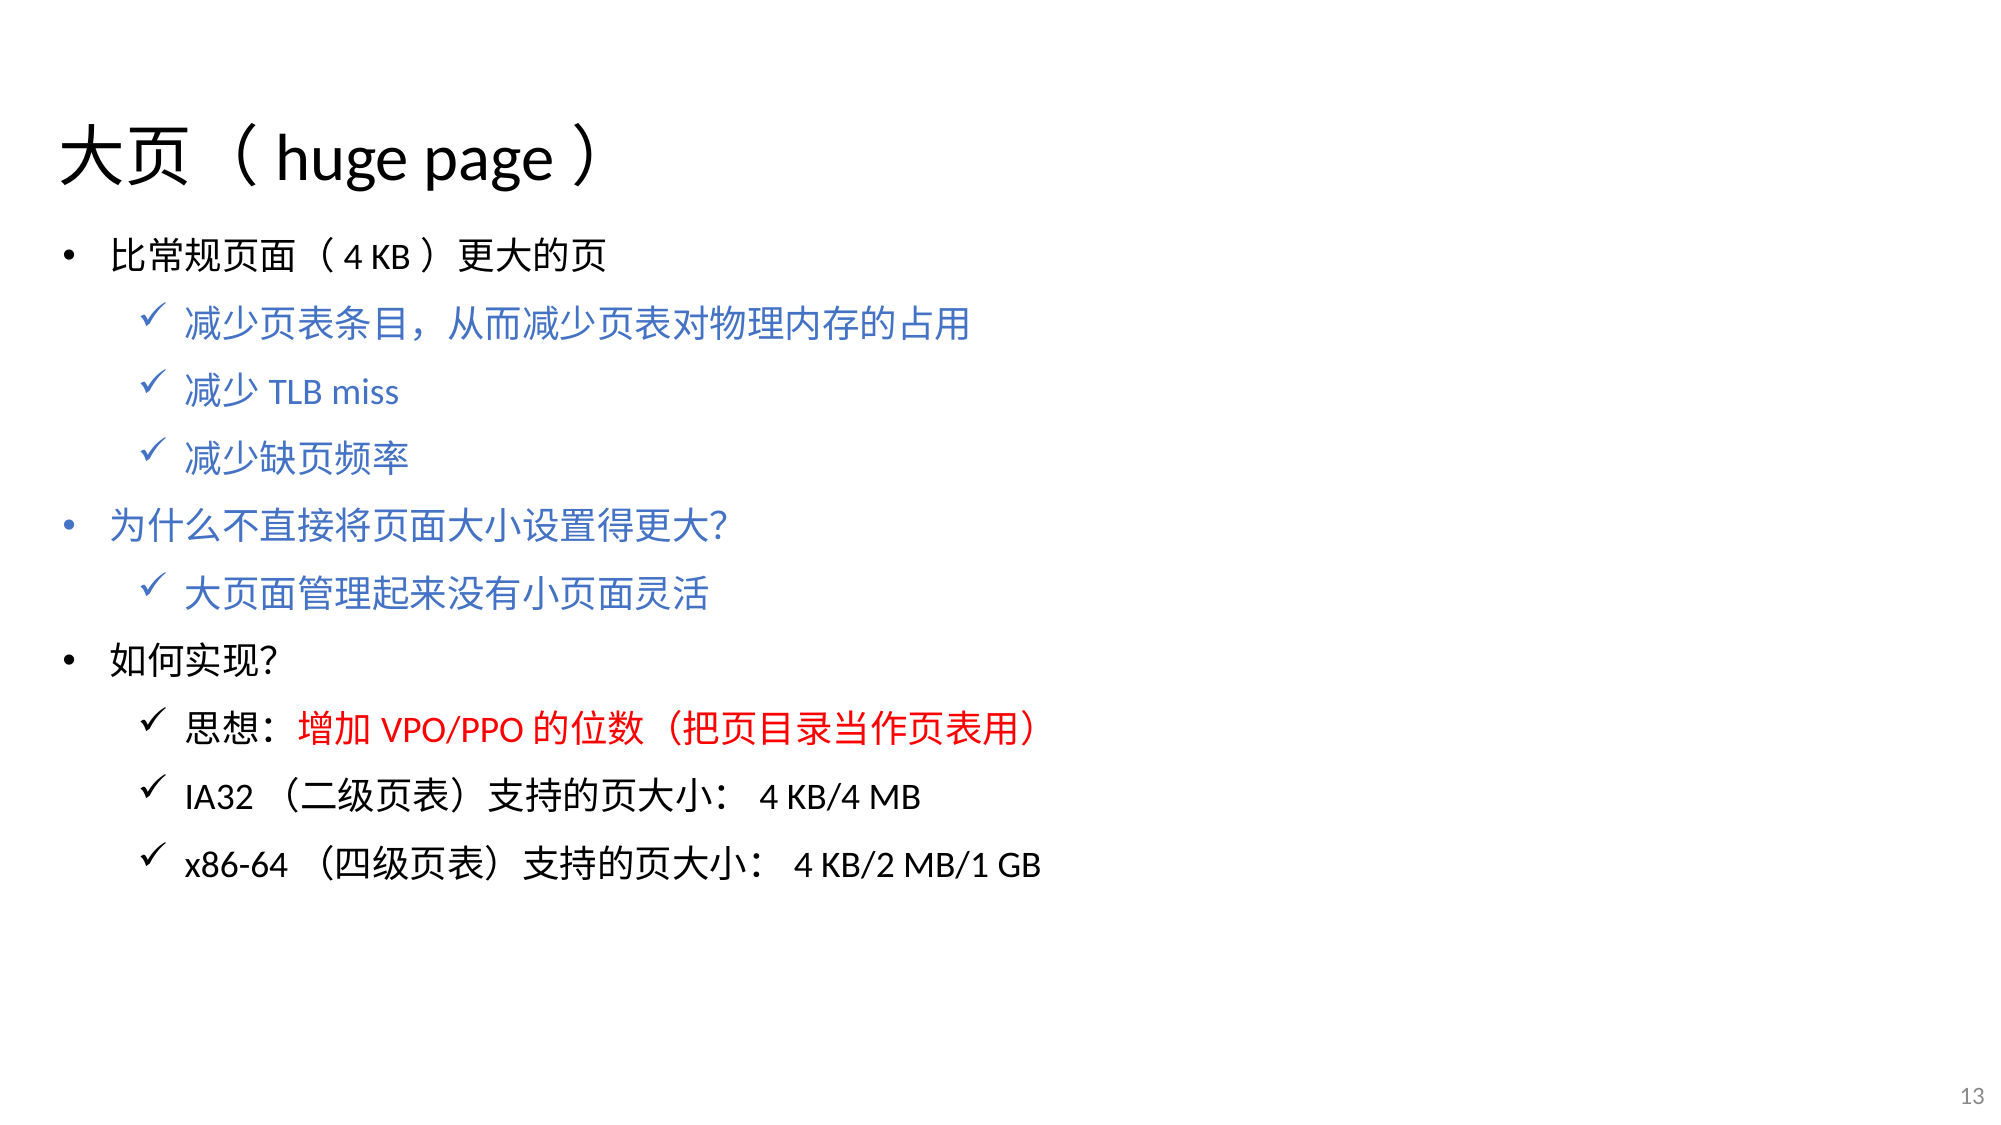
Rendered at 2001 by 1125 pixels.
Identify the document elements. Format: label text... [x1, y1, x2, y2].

text_box 大页（huge page） [44, 106, 1045, 201]
slide_number 13 [1550, 1065, 2000, 1125]
text_box 比常规页面（4 KB）更大的页 减少页表条目，从而减少页表对物理内存的占用 减少TLB miss 减少缺页频率 为什么不直接将页面大小设置得更大？ 大页面管理起来没有小页面灵活 如何实现？ 思想：增加VPO/PPO的位数（把页目录当作页表用） IA32（二级页表）支持的页大小：4 KB/4 MB x86-64（四级页表）支持的页大小：4 KB/2 MB/1 GB [47, 202, 1073, 892]
